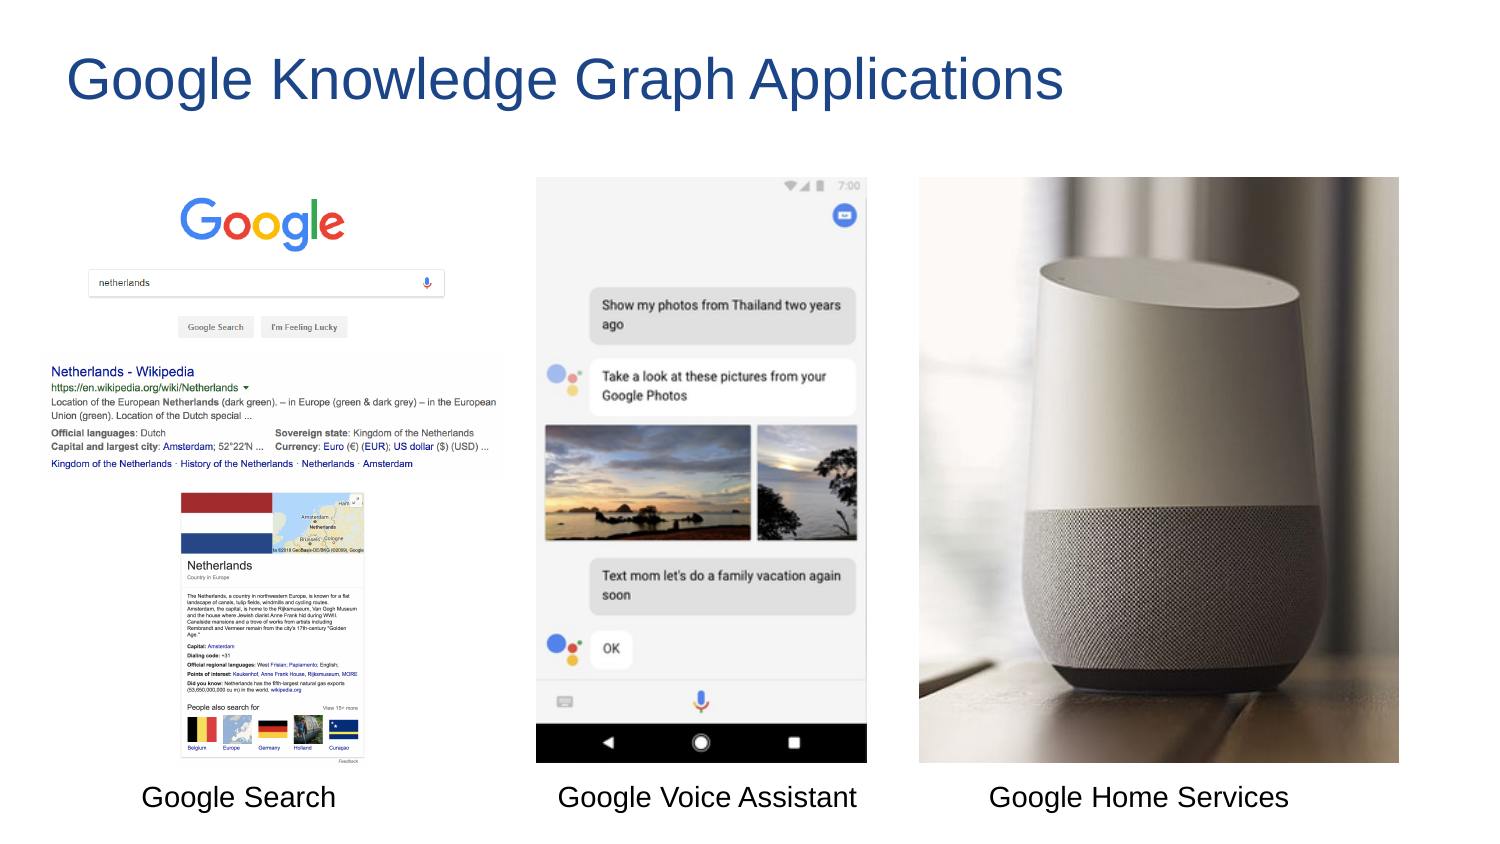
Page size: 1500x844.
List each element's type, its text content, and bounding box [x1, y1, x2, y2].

text_box Google Voice Assistant [542, 762, 913, 808]
picture [41, 351, 506, 482]
text_box Google Home Services [973, 771, 1345, 808]
title Google Knowledge Graph Applications [51, 26, 1449, 121]
picture [919, 176, 1399, 764]
picture [66, 176, 476, 348]
text_box Google Search [126, 762, 438, 808]
picture [177, 489, 370, 766]
picture [536, 176, 867, 764]
